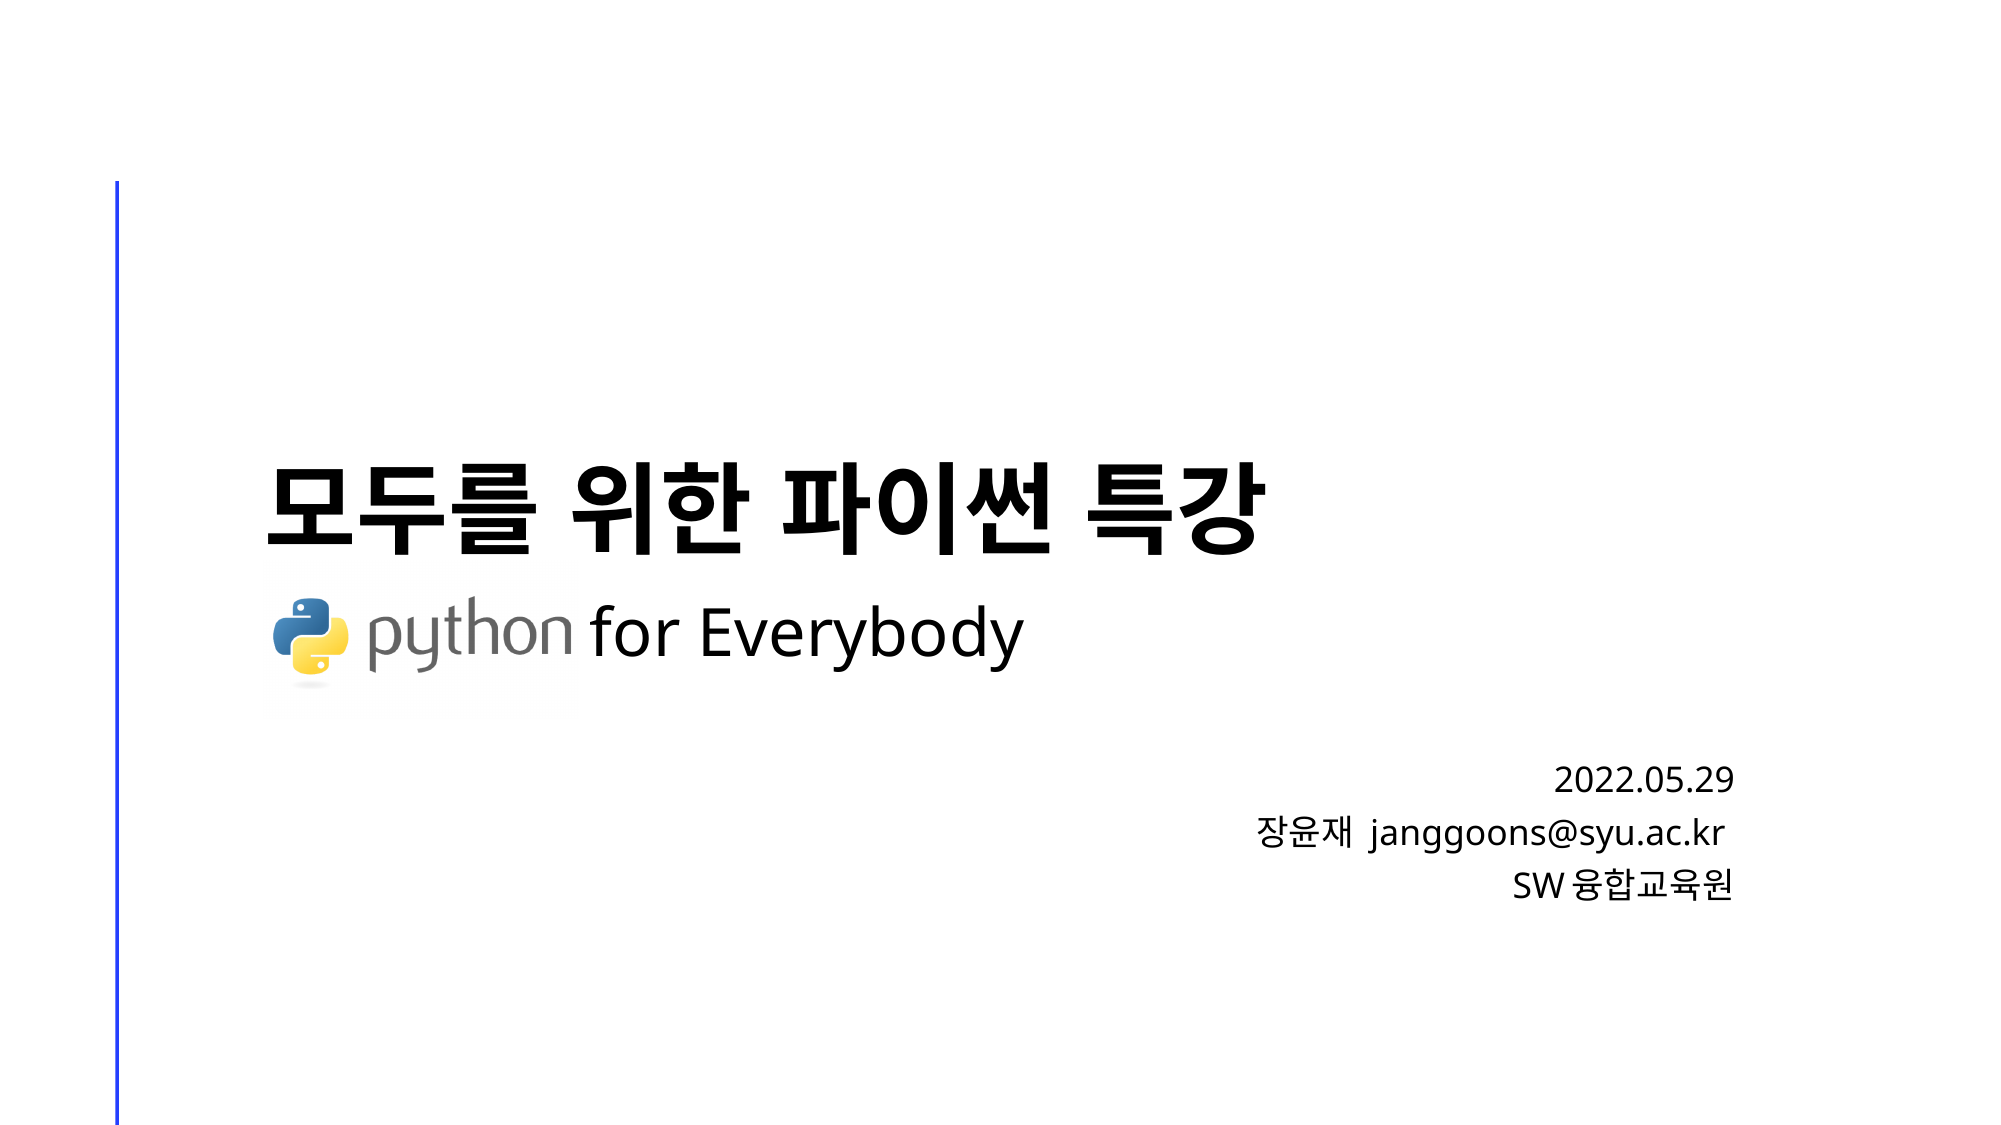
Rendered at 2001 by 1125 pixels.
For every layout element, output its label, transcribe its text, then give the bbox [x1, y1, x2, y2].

subtitle Python for Everybody [249, 590, 1750, 724]
title 모두를 위한 파이썬 특강 [249, 184, 1750, 576]
picture [263, 560, 579, 719]
text_box 2022.05.29 장윤재 janggoons@syu.ac.kr SW융합교육원 [249, 754, 1750, 915]
